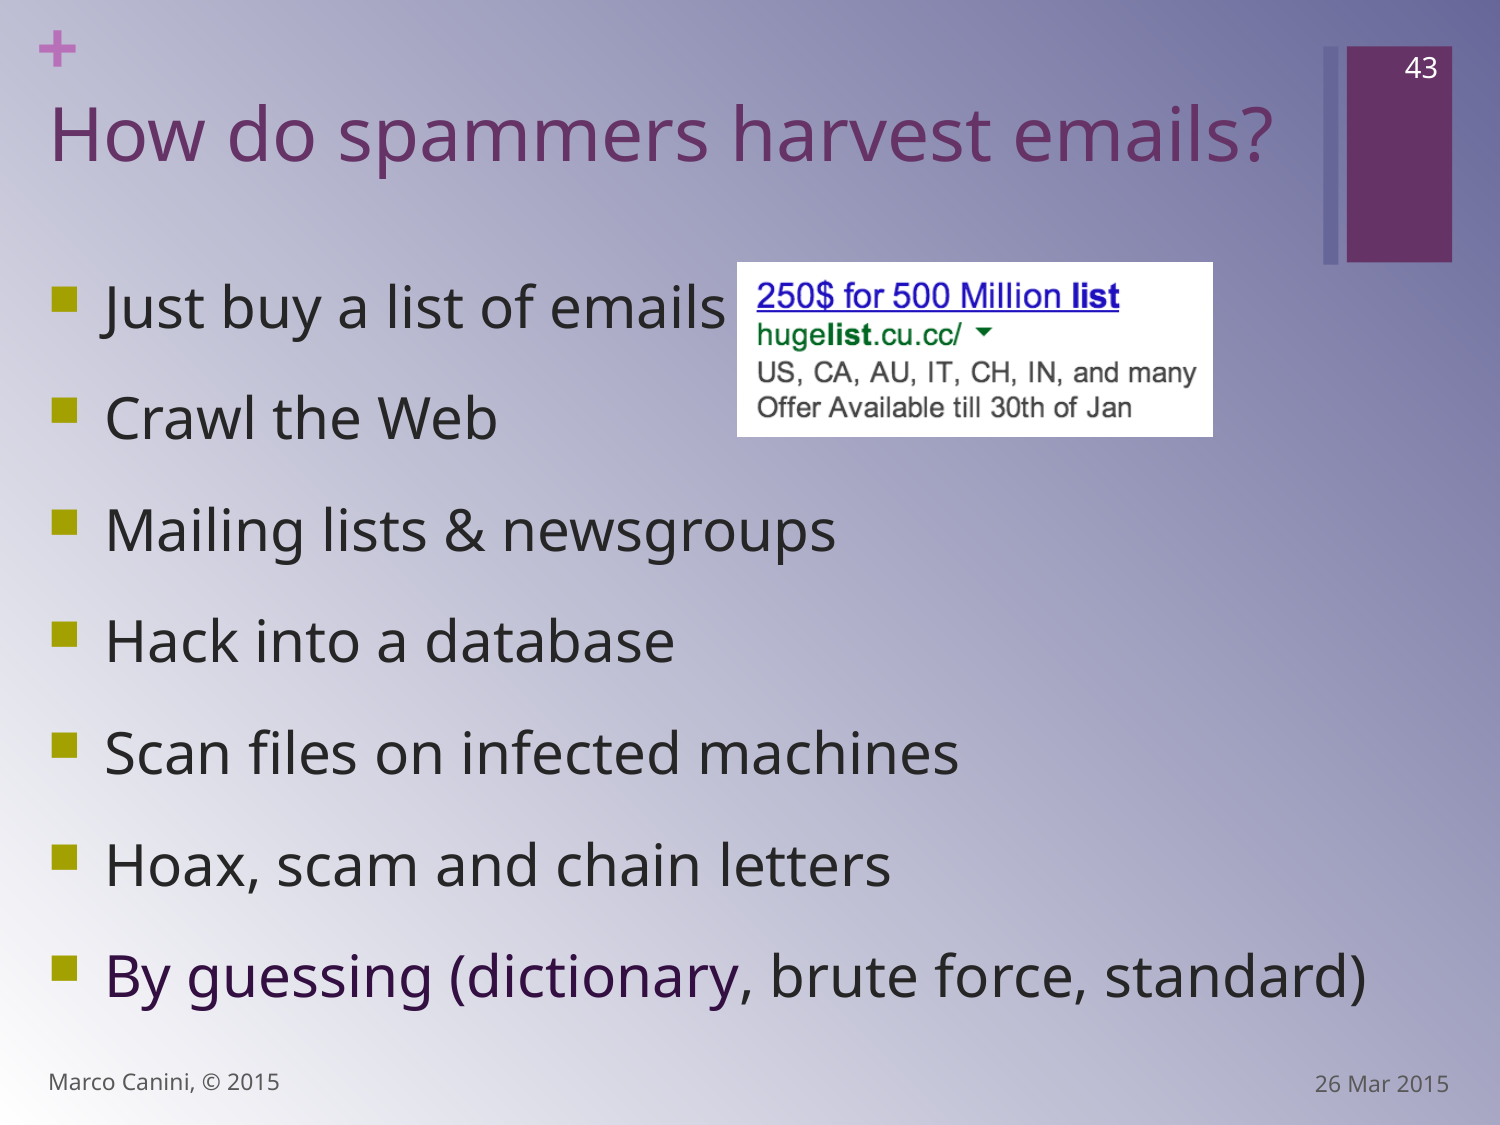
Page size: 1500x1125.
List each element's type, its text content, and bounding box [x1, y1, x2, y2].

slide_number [1114, 1053, 1465, 1114]
title How do spammers harvest emails? [33, 79, 1322, 262]
picture [736, 261, 1213, 438]
list Just buy a list of emails Crawl the Web Mailing lists & newsgroups Hack into a database Scan files on infected machines Hoax, scam and chain letters By guessing (dictionary, brute force, standard) [33, 262, 1465, 1054]
slide_number 43 [1362, 39, 1454, 100]
footer Marco Canini, © 2015 [33, 1053, 1038, 1114]
